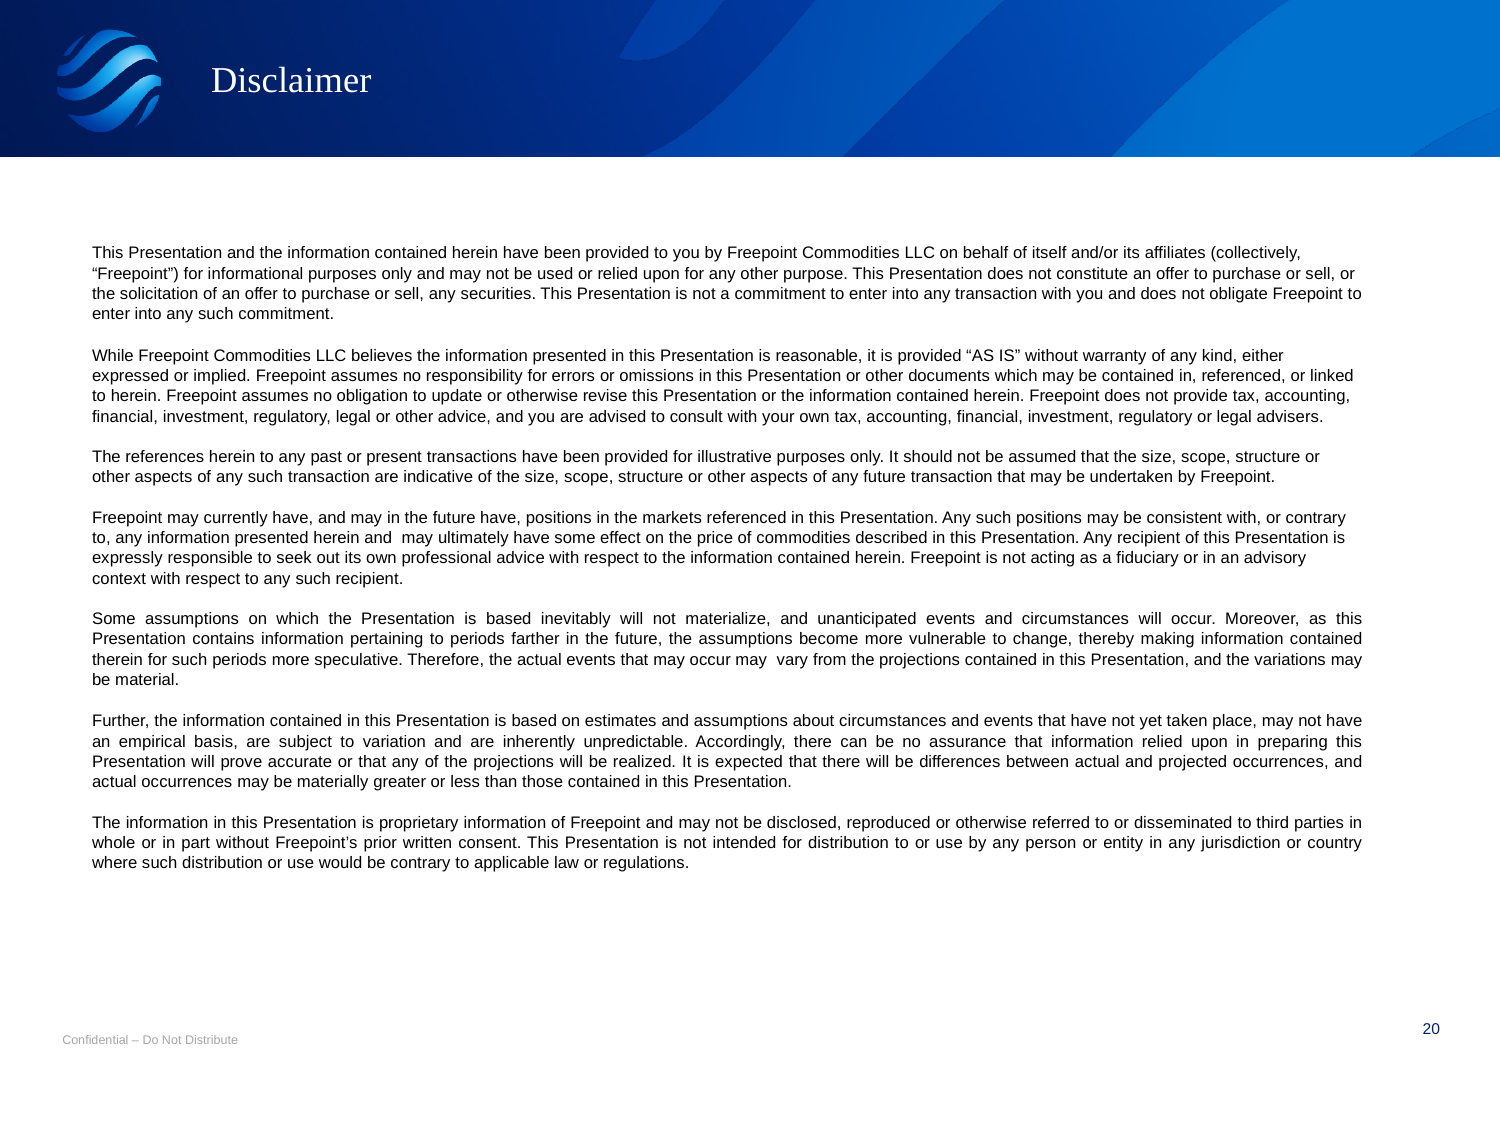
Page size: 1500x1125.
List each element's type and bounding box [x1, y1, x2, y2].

picture [0, 0, 1500, 157]
